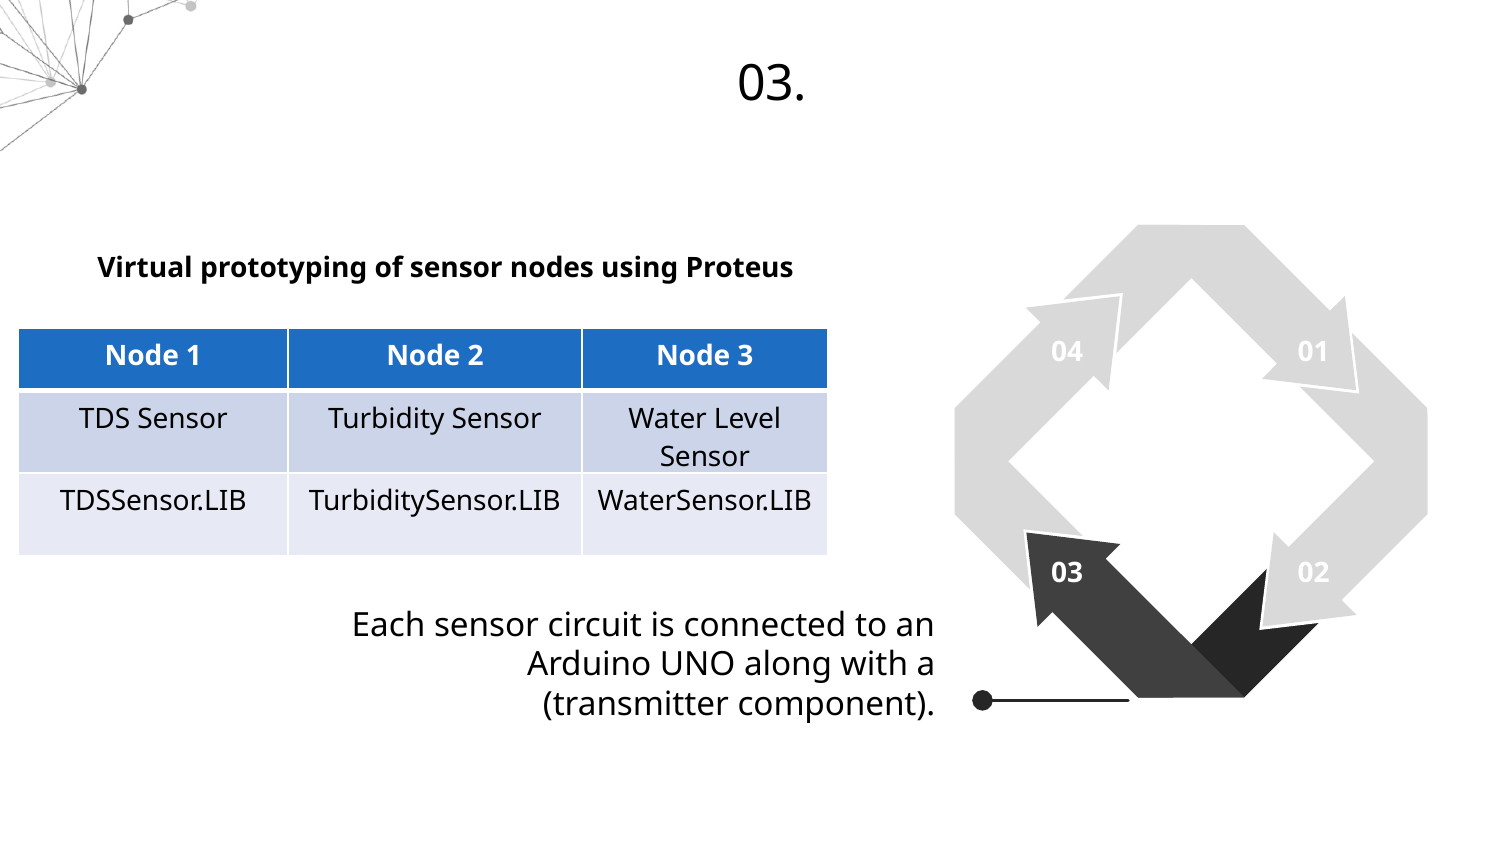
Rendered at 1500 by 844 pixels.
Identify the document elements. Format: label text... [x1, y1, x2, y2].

table_cell Water Level Sensor [583, 393, 827, 472]
table_header Node 2 [289, 329, 581, 388]
text_box Each sensor circuit is connected to an Arduino UNO along with a (transmitter component). [245, 595, 888, 730]
table_cell TDS Sensor [19, 393, 287, 472]
title 03. [271, 50, 1229, 138]
table_header Node 1 [19, 329, 287, 388]
table_cell Turbidity Sensor [289, 393, 581, 472]
table_cell TurbiditySensor.LIB [289, 474, 581, 555]
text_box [888, 158, 1494, 764]
table_header Node 3 [583, 329, 827, 388]
table_cell WaterSensor.LIB [583, 474, 827, 555]
picture [0, 0, 1500, 844]
table_cell TDSSensor.LIB [19, 474, 287, 555]
text_box Virtual prototyping of sensor nodes using Proteus [82, 241, 810, 291]
